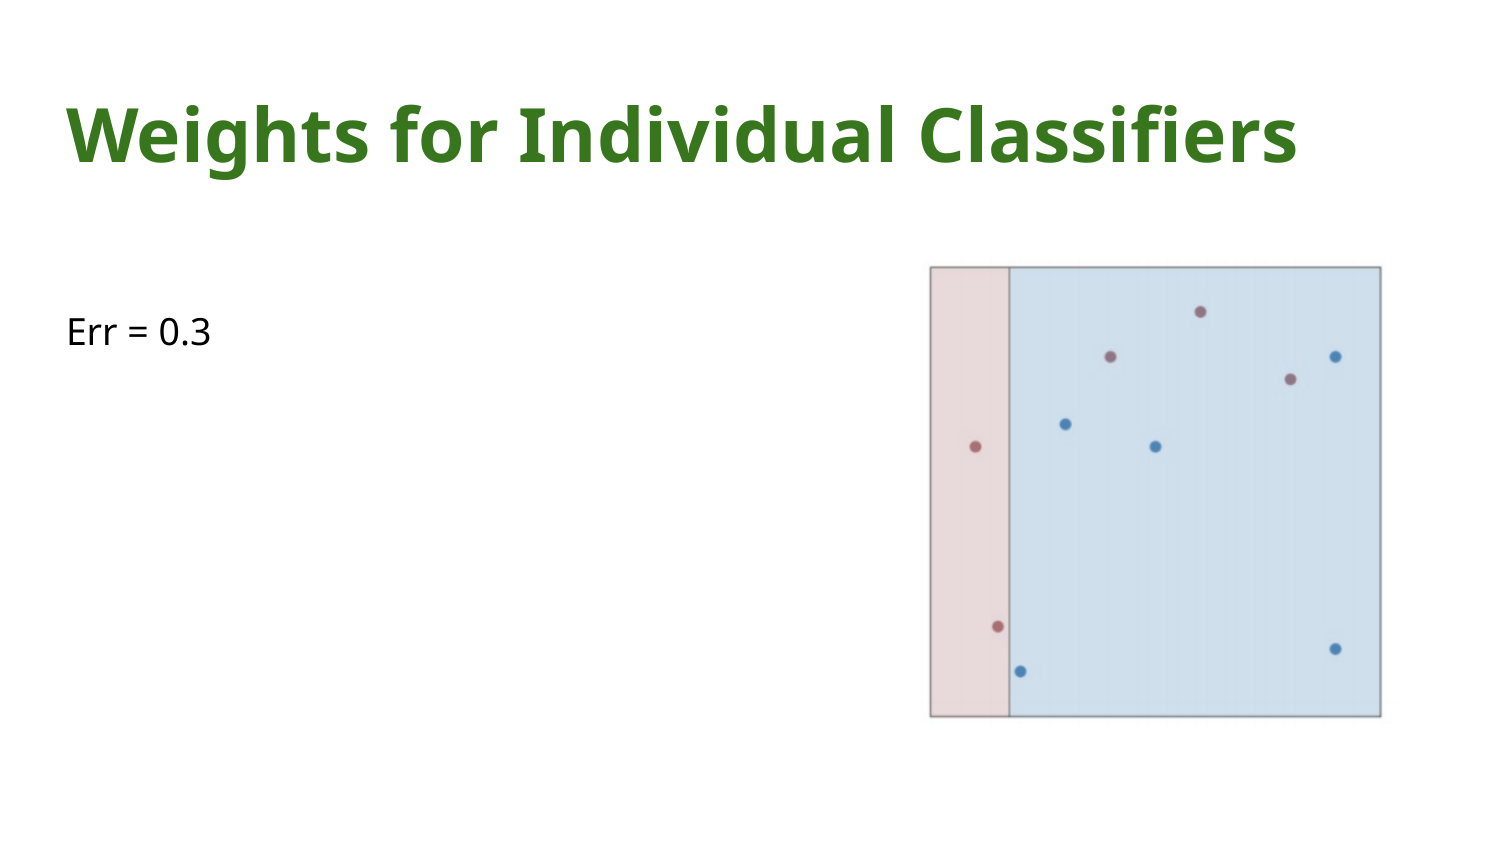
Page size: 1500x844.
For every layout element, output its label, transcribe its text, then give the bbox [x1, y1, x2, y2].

picture [918, 255, 1398, 729]
title Weights for Individual Classifiers [51, 72, 1449, 167]
